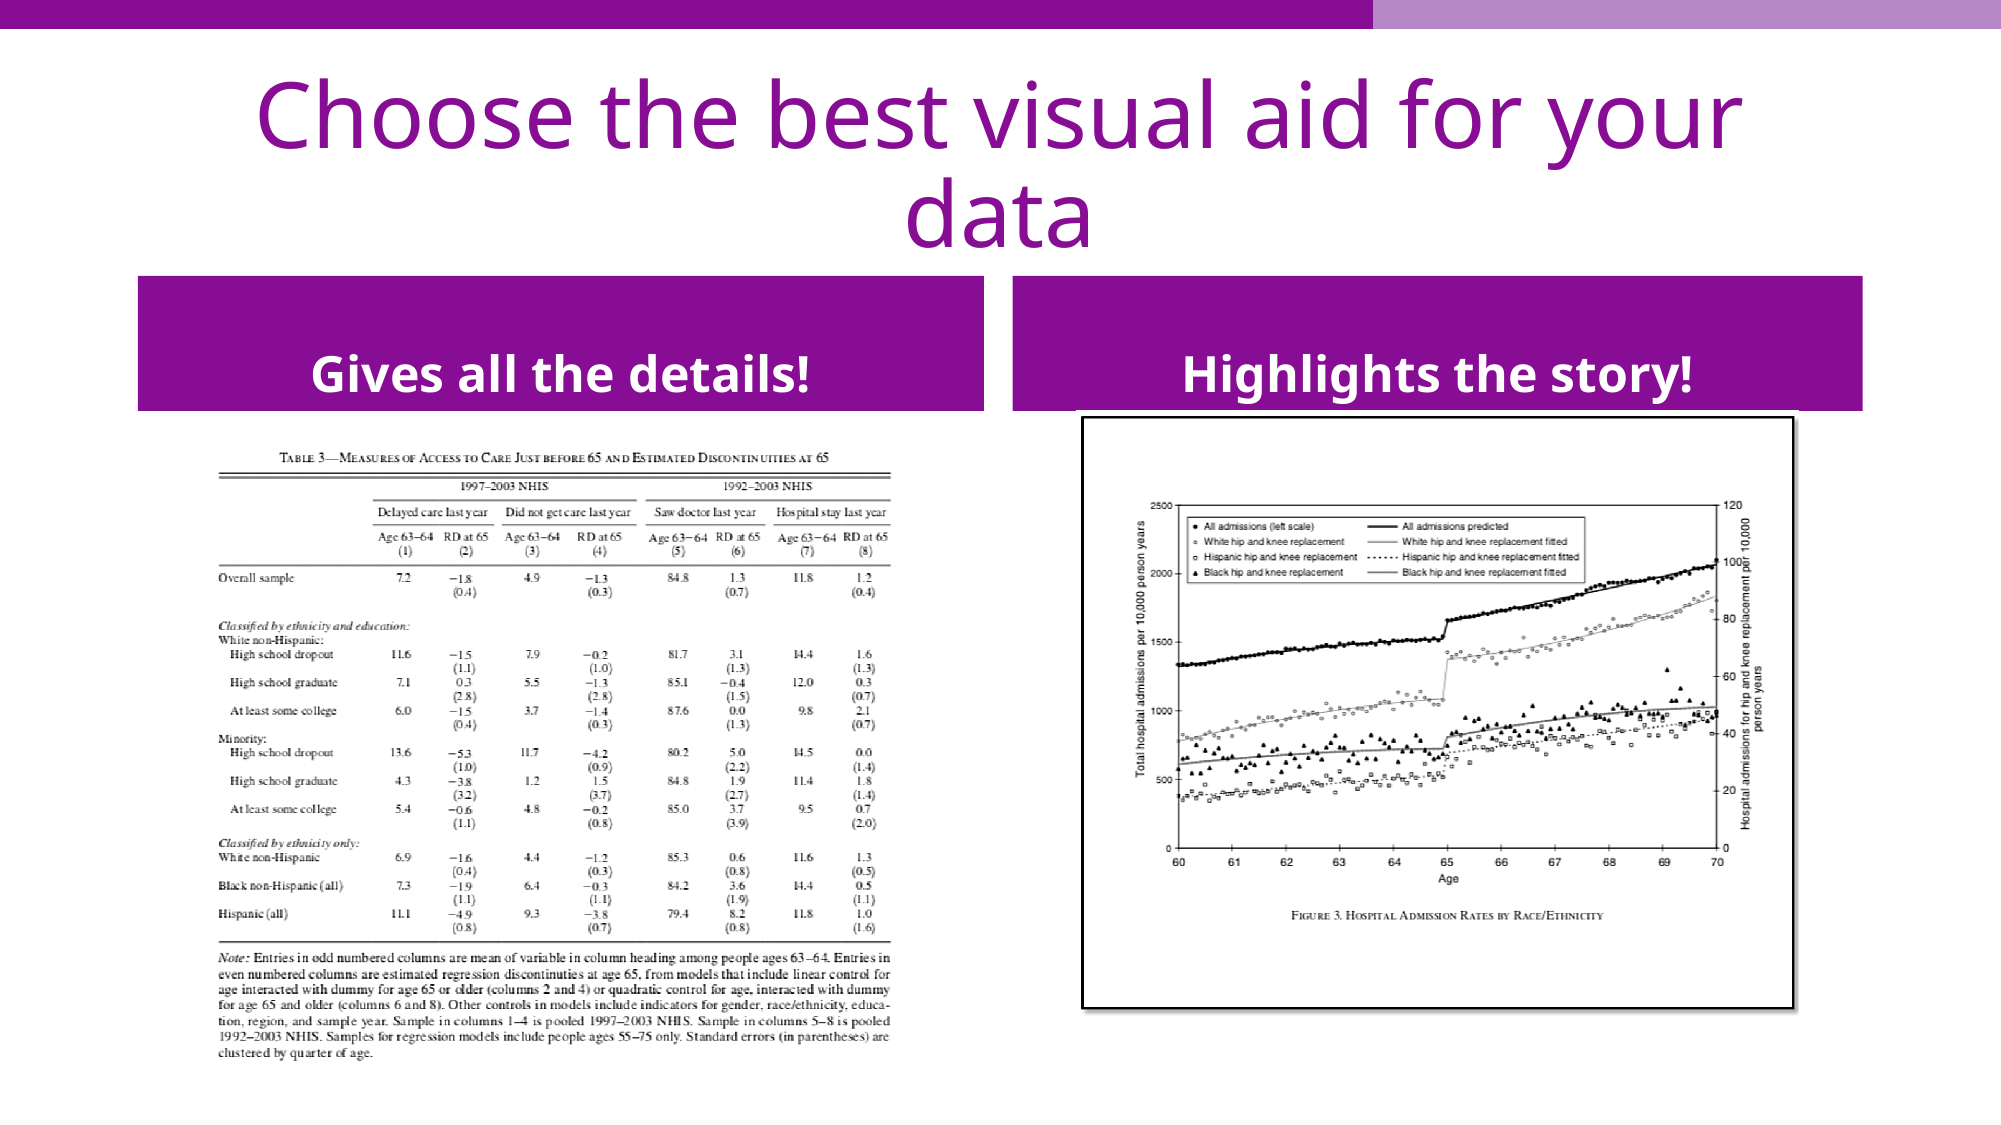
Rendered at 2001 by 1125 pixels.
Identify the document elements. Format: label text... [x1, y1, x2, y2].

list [137, 419, 960, 1089]
list Gives all the details! [137, 275, 984, 411]
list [1076, 410, 1799, 1016]
list Highlights the story! [1012, 275, 1863, 411]
title Choose the best visual aid for your data [137, 59, 1863, 278]
